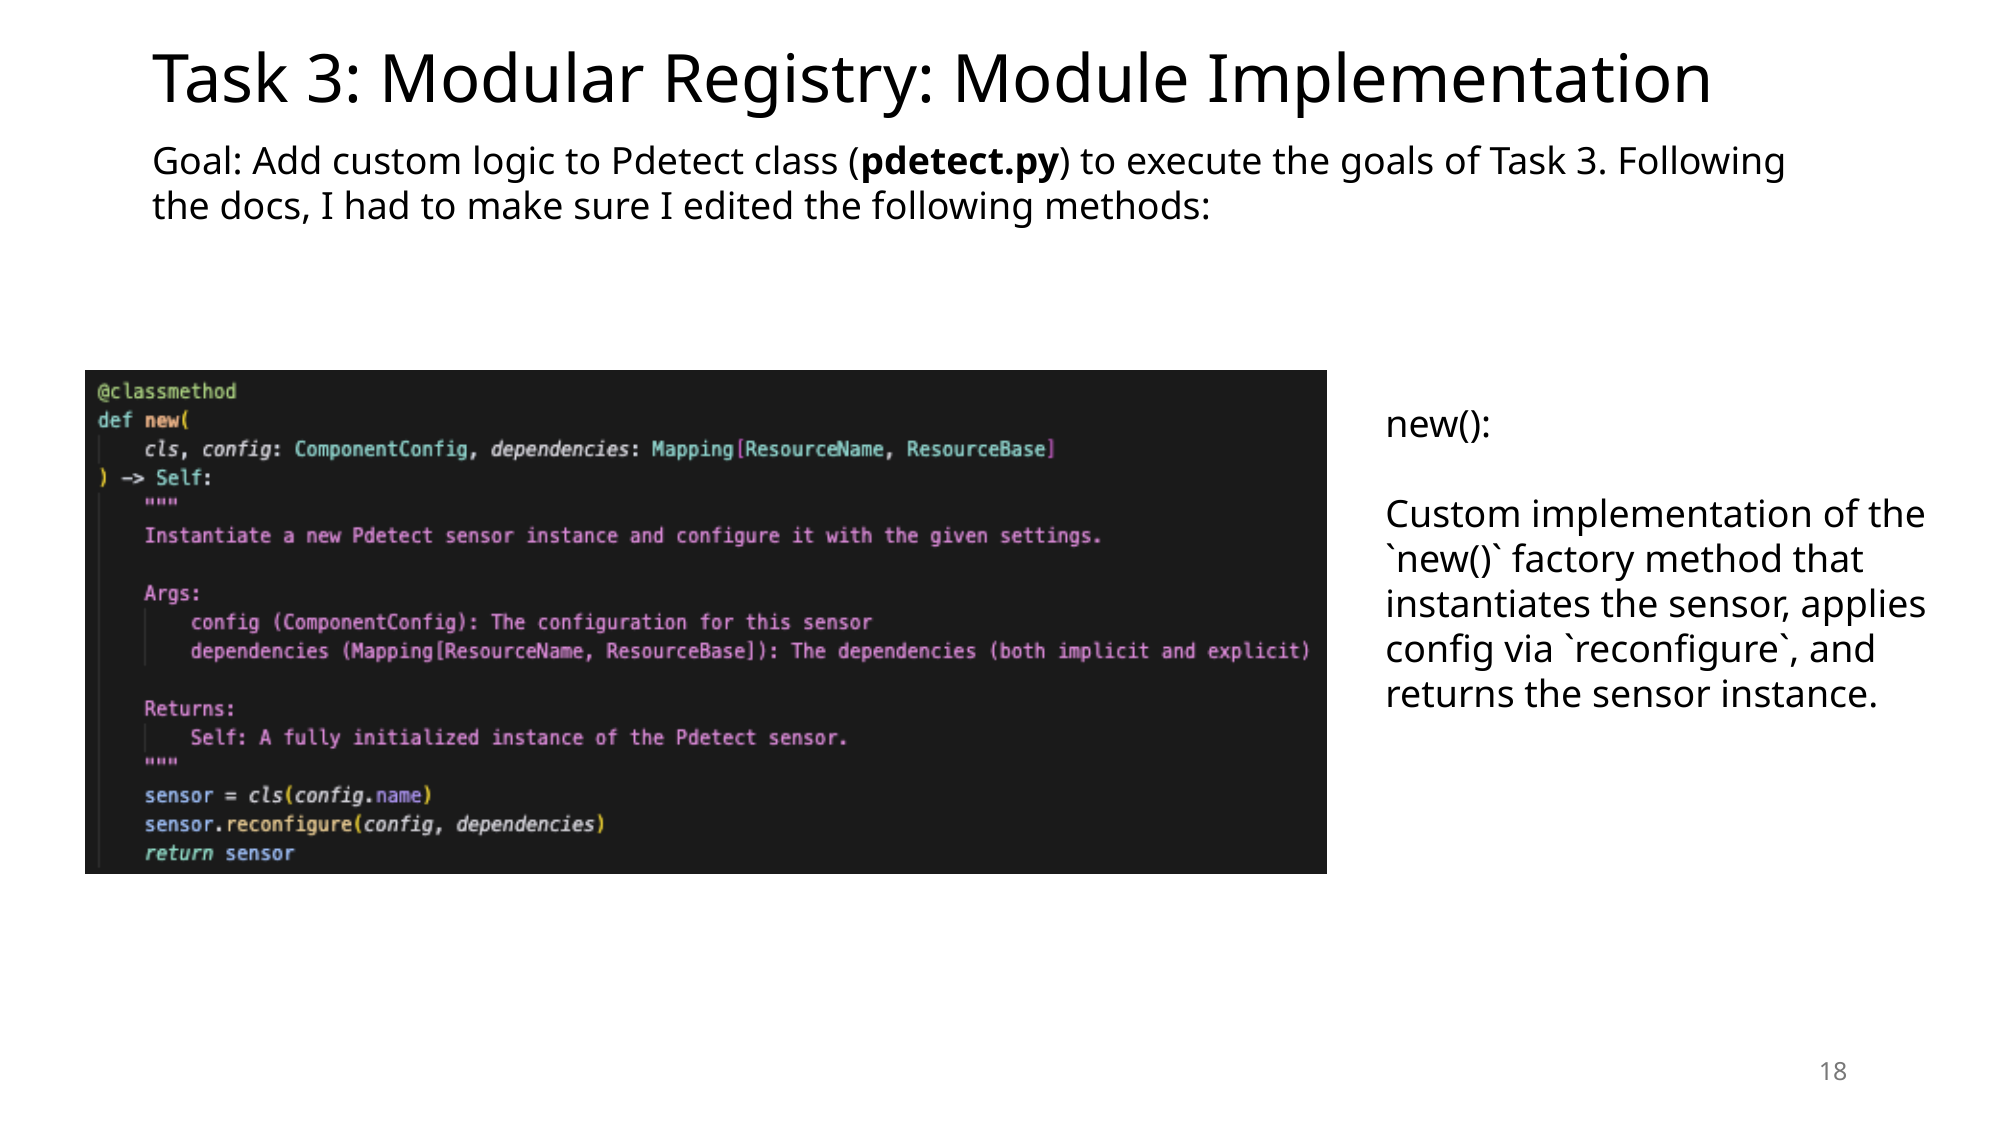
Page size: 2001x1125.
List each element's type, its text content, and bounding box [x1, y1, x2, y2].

text_box new(): Custom implementation of the `new()` factory method that instantiates the sensor, applies config via `reconfigure`, and returns the sensor instance. [1370, 392, 1947, 722]
slide_number 18 [1412, 1042, 1863, 1103]
text_box Goal: Add custom logic to Pdetect class (pdetect.py) to execute the goals of Task 3. Following the docs, I had to make sure I edited the following methods: [137, 129, 1863, 234]
picture [85, 369, 1327, 874]
title Task 3: Modular Registry: Module Implementation [137, 0, 1863, 129]
